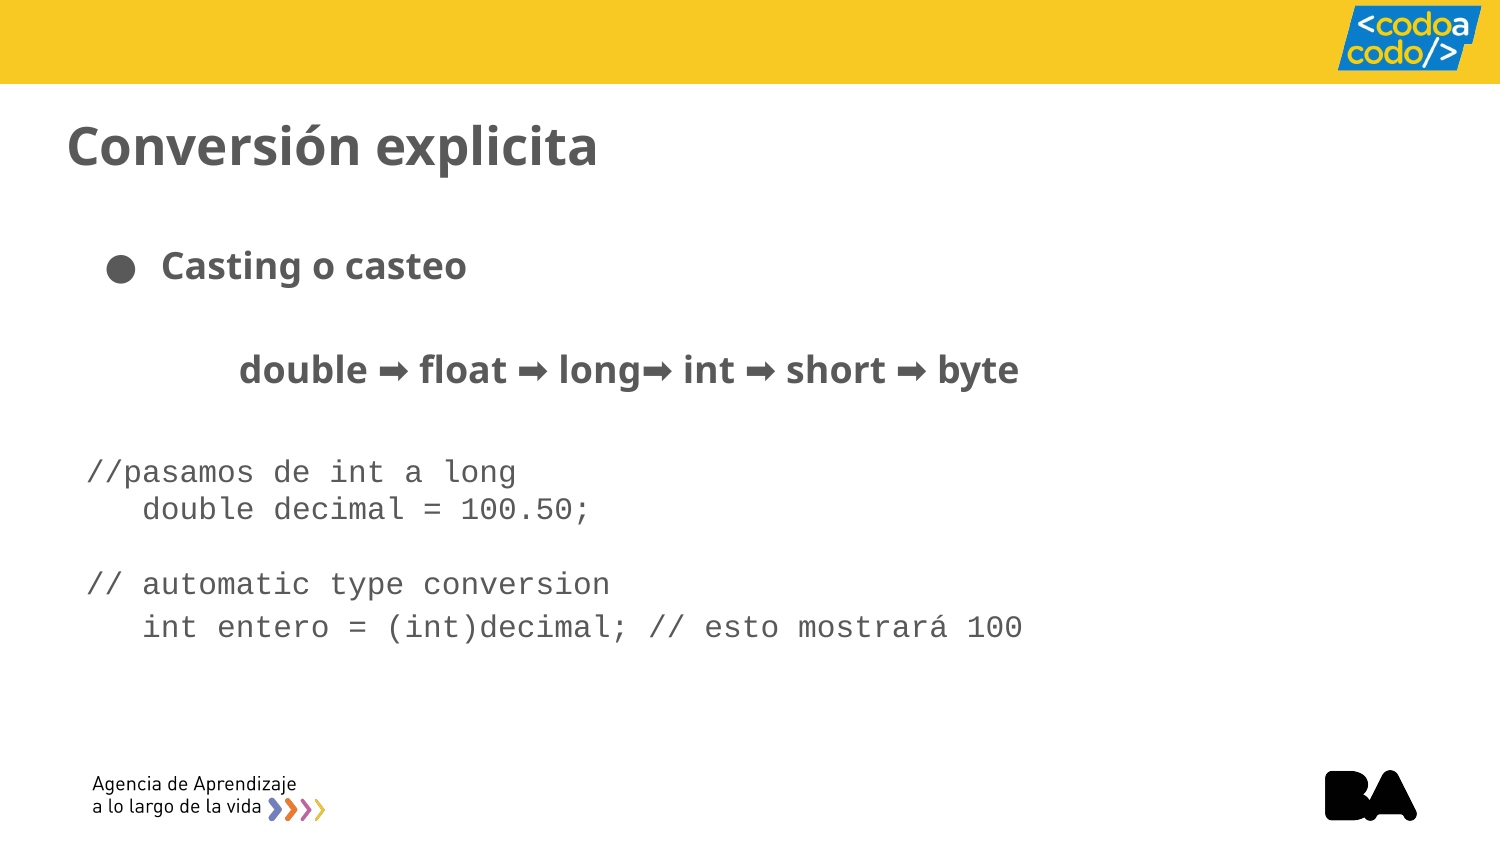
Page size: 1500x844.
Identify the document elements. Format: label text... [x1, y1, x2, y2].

title Conversión explicita [51, 98, 1446, 192]
list Casting o casteo ​ ​ ​ double ➡️​ float ➡️​ long➡️ int ➡️ short ➡️ byte [70, 220, 1430, 428]
picture [1337, 5, 1482, 71]
text_box //pasamos de int a long double decimal = 100.50; // automatic type conversion int entero = (int)decimal; // esto mostrará 100 [70, 436, 1446, 695]
picture [70, 756, 344, 835]
picture [1325, 770, 1417, 821]
